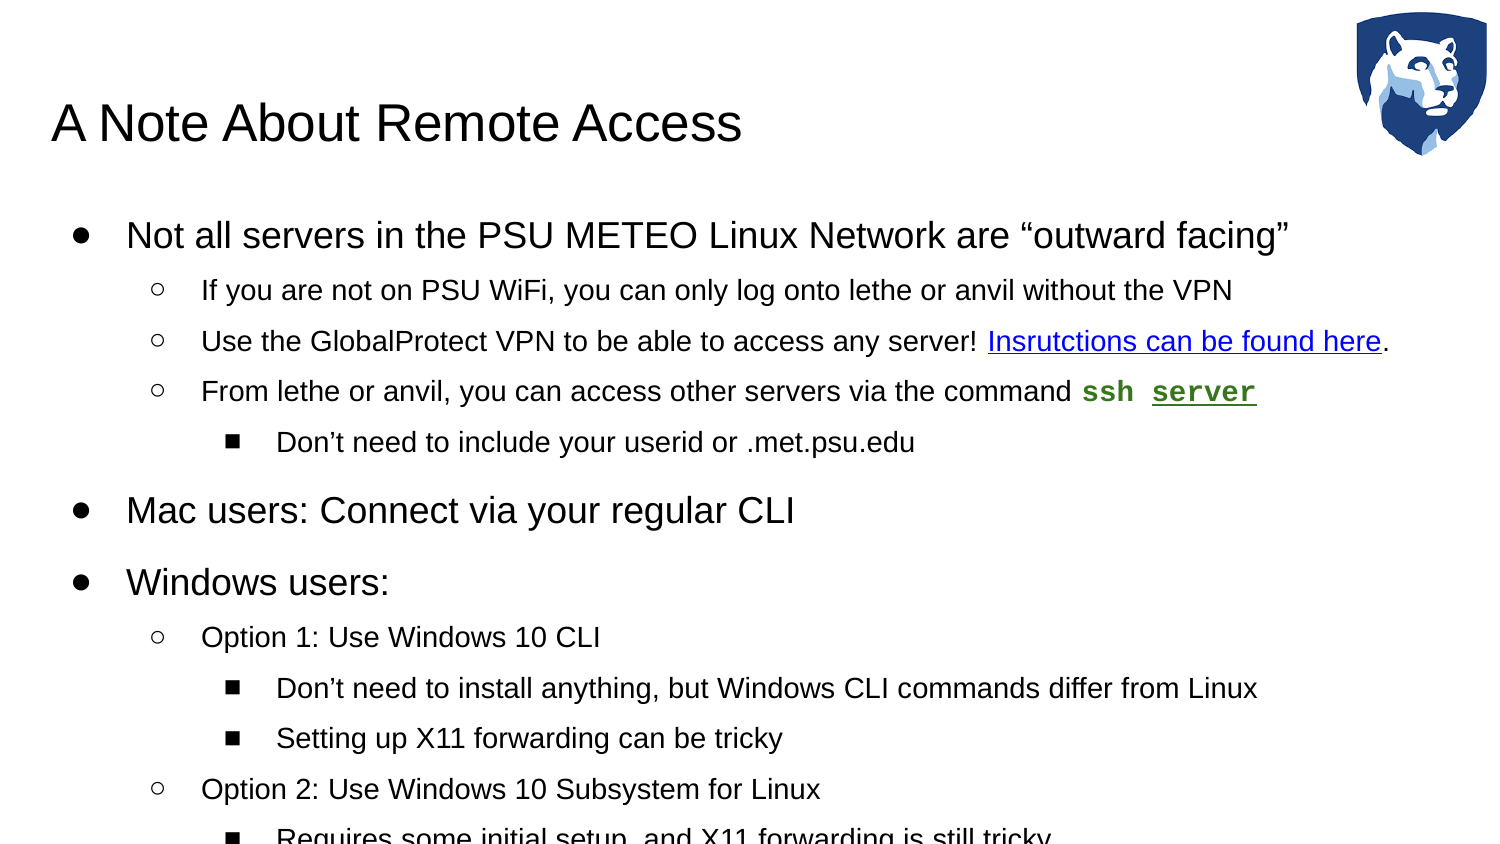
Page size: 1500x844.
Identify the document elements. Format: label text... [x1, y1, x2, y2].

list Not all servers in the PSU METEO Linux Network are “outward facing” If you are not on PSU WiFi, you can only log onto lethe or anvil without the VPN Use the GlobalProtect VPN to be able to access any server! Insrutctions can be found here. From lethe or anvil, you can access other servers via the command ssh server Don’t need to include your userid or .met.psu.edu Mac users: Connect via your regular CLI Windows users: Option 1: Use Windows 10 CLI Don’t need to install anything, but Windows CLI commands differ from Linux Setting up X11 forwarding can be tricky Option 2: Use Windows 10 Subsystem for Linux Requires some initial setup, and X11 forwarding is still tricky Option 3: Use third-party terminal emulator (e.g., MobaXterm, PuTTY, Git Bash, Cygwin, etc.) Probably the easiest approach [51, 189, 1449, 750]
picture [1347, 0, 1500, 174]
title A Note About Remote Access [51, 72, 1449, 167]
